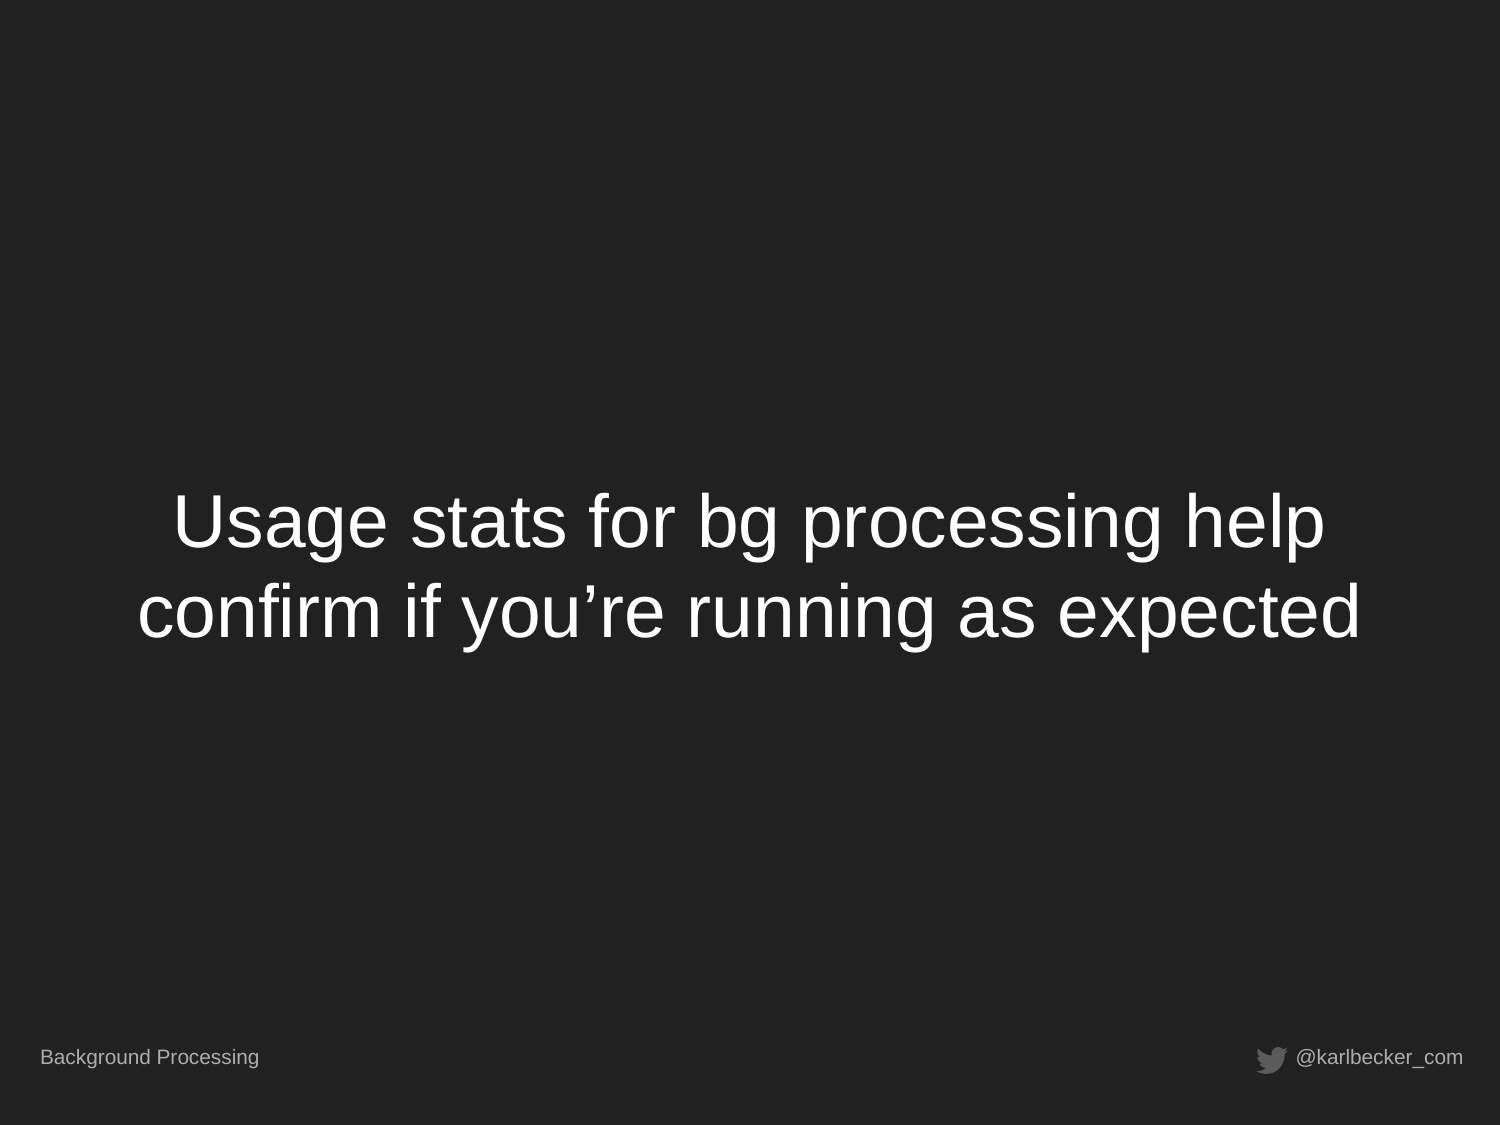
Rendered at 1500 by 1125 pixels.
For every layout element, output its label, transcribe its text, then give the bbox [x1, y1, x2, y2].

title Usage stats for bg processing help confirm if you’re running as expected [51, 470, 1449, 655]
picture [1256, 1044, 1288, 1077]
